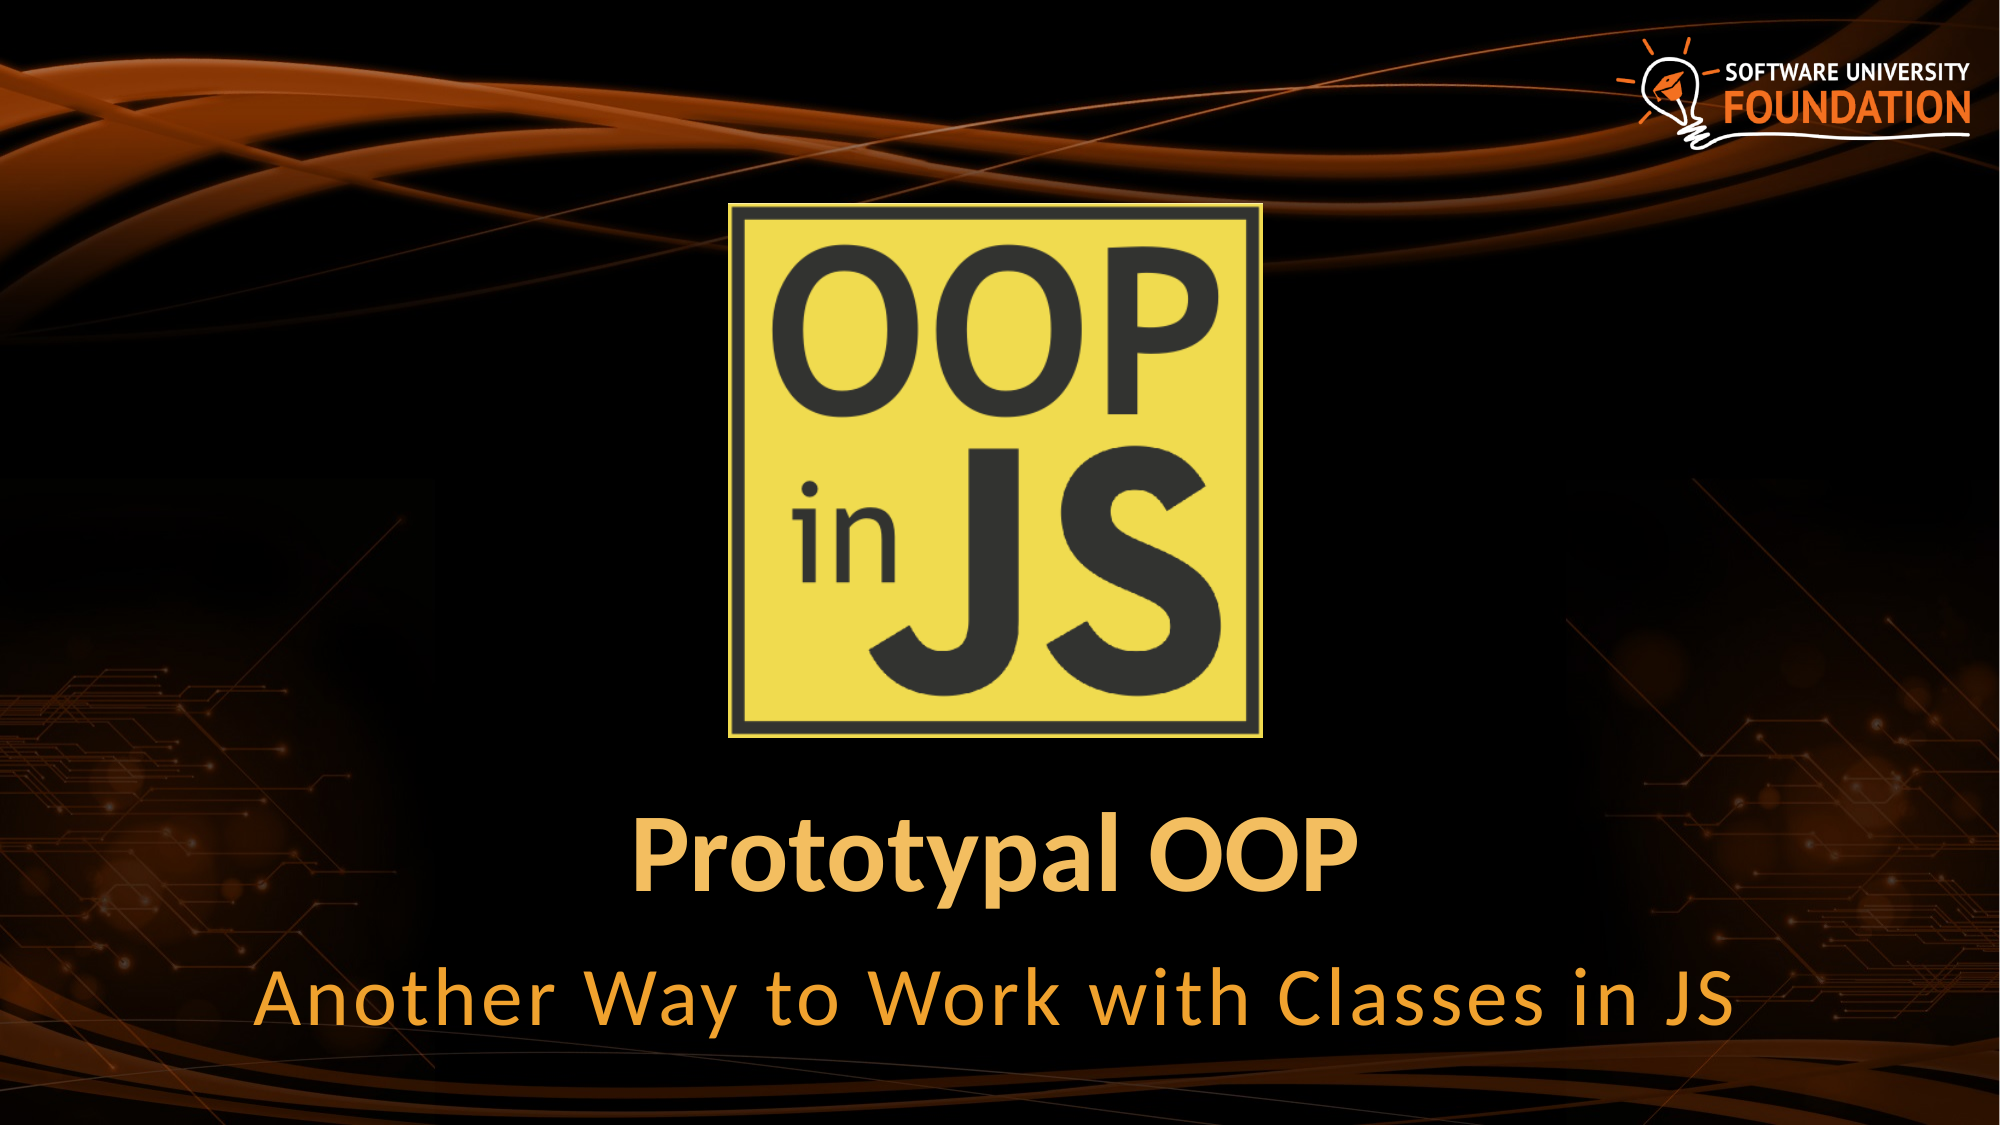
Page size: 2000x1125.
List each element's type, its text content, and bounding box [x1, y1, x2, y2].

list Another Way to Work with Classes in JS [116, 931, 1875, 1045]
title Prototypal OOP [116, 787, 1875, 923]
picture [0, 0, 2000, 1125]
